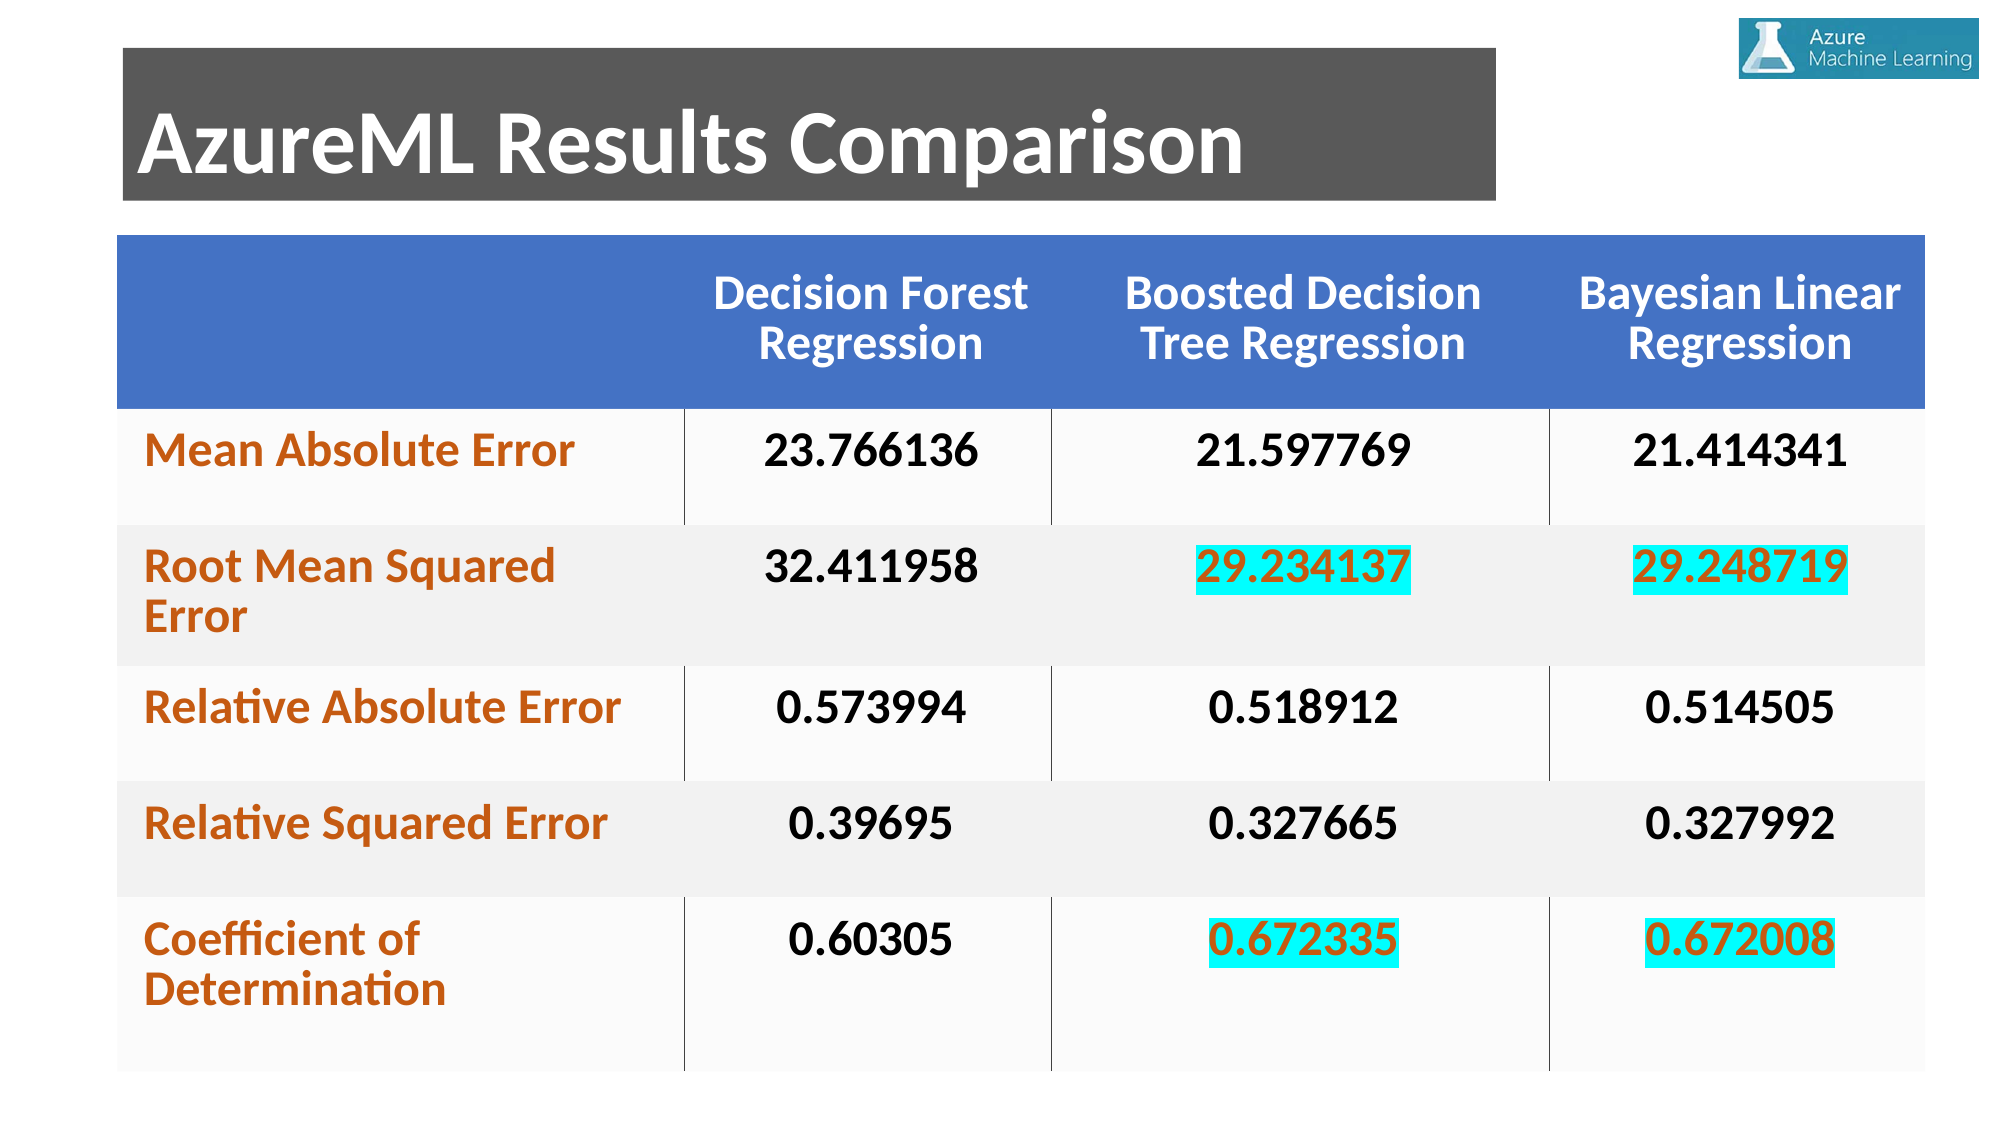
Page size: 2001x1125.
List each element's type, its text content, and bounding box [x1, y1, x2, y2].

picture [1738, 17, 1984, 79]
table_header Boosted Decision Tree Regression [1051, 235, 1549, 409]
table_cell Mean Absolute Error [117, 409, 684, 525]
table_cell Relative Absolute Error [117, 666, 684, 781]
table_cell 29.248719 [1549, 525, 1925, 666]
table_cell 21.414341 [1550, 409, 1925, 525]
table_cell 0.573994 [685, 666, 1051, 781]
table_cell 29.234137 [1051, 525, 1549, 666]
table_cell 0.60305 [685, 897, 1051, 1071]
table_cell 0.514505 [1550, 666, 1925, 781]
table_cell 0.518912 [1052, 666, 1549, 781]
table_cell 0.672335 [1052, 897, 1549, 1071]
table_cell Relative Squared Error [117, 781, 685, 897]
title AzureML Results Comparison [122, 47, 1496, 201]
table_cell Root Mean Squared Error [117, 525, 685, 666]
table_cell 0.672008 [1550, 897, 1925, 1071]
table_header Decision Forest Regression [685, 235, 1051, 409]
table_cell 21.597769 [1052, 409, 1549, 525]
table_cell 32.411958 [685, 525, 1051, 666]
table_cell 0.327665 [1051, 781, 1549, 897]
table_cell 23.766136 [685, 409, 1051, 525]
table_cell 0.327992 [1549, 781, 1925, 897]
table_cell 0.39695 [685, 781, 1051, 897]
table_header Bayesian Linear Regression [1549, 235, 1925, 409]
table_cell Coefficient of Determination [117, 897, 684, 1071]
table_header [117, 235, 685, 409]
